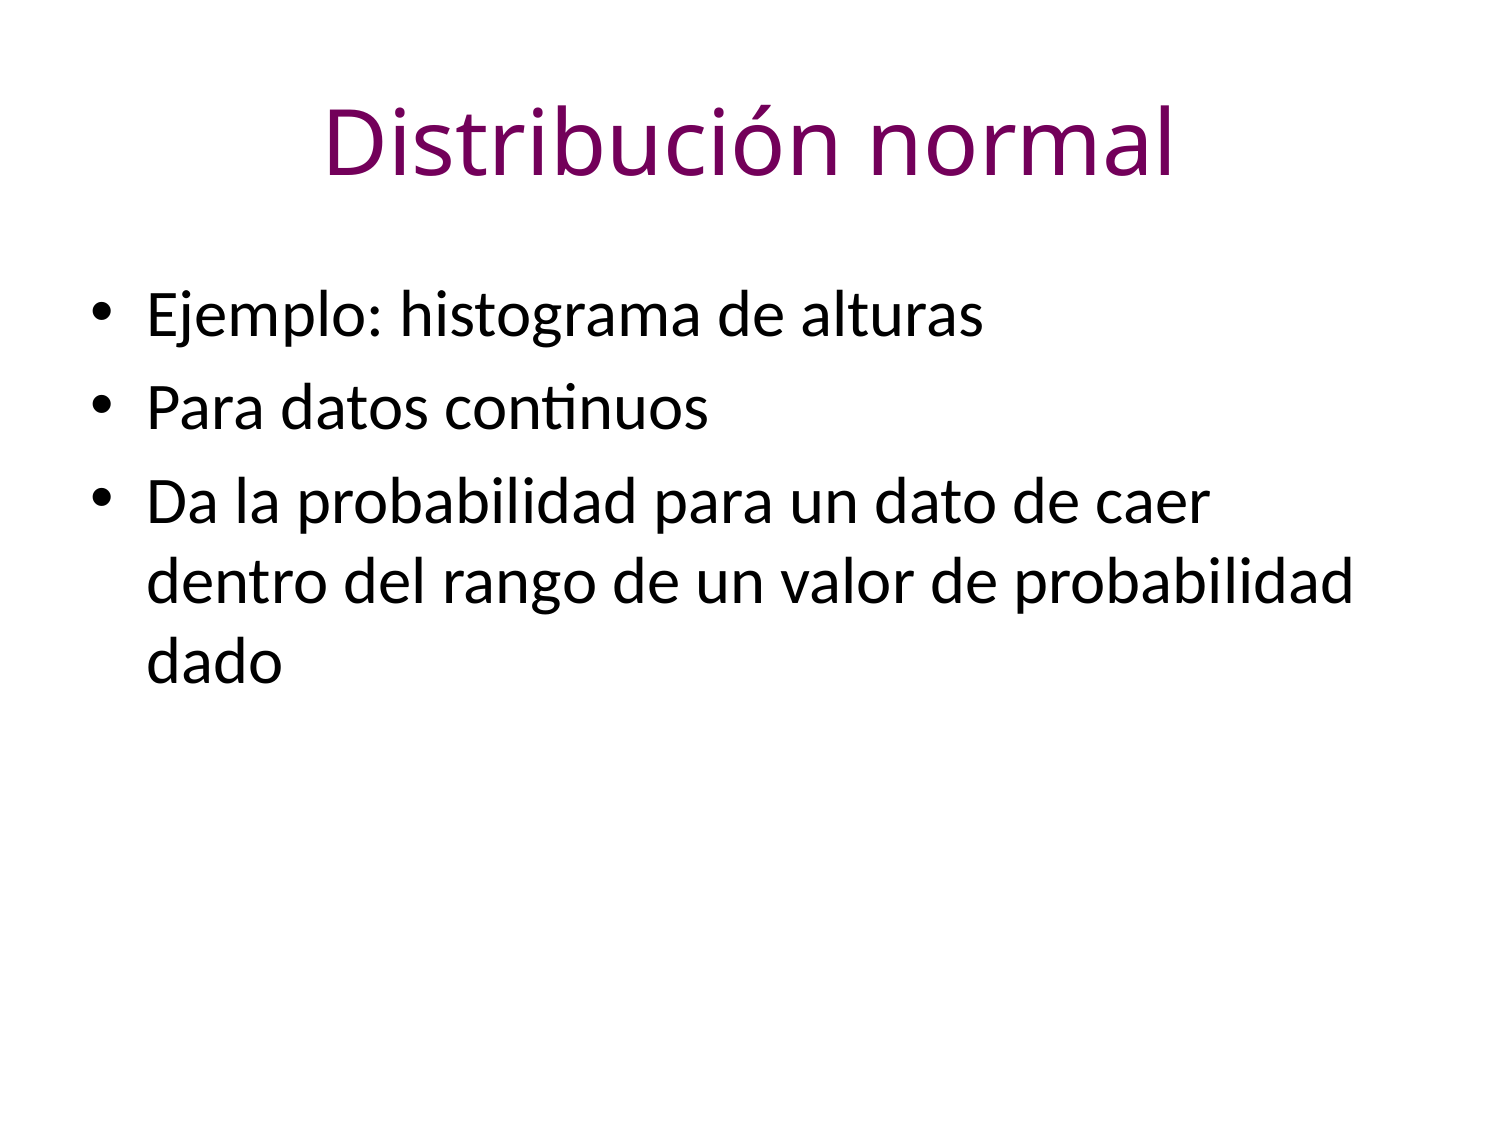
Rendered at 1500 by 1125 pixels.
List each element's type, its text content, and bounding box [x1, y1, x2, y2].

title Distribución normal [75, 45, 1425, 233]
list Ejemplo: histograma de alturas Para datos continuos Da la probabilidad para un dato de caer dentro del rango de un valor de probabilidad dado [75, 262, 1425, 1005]
